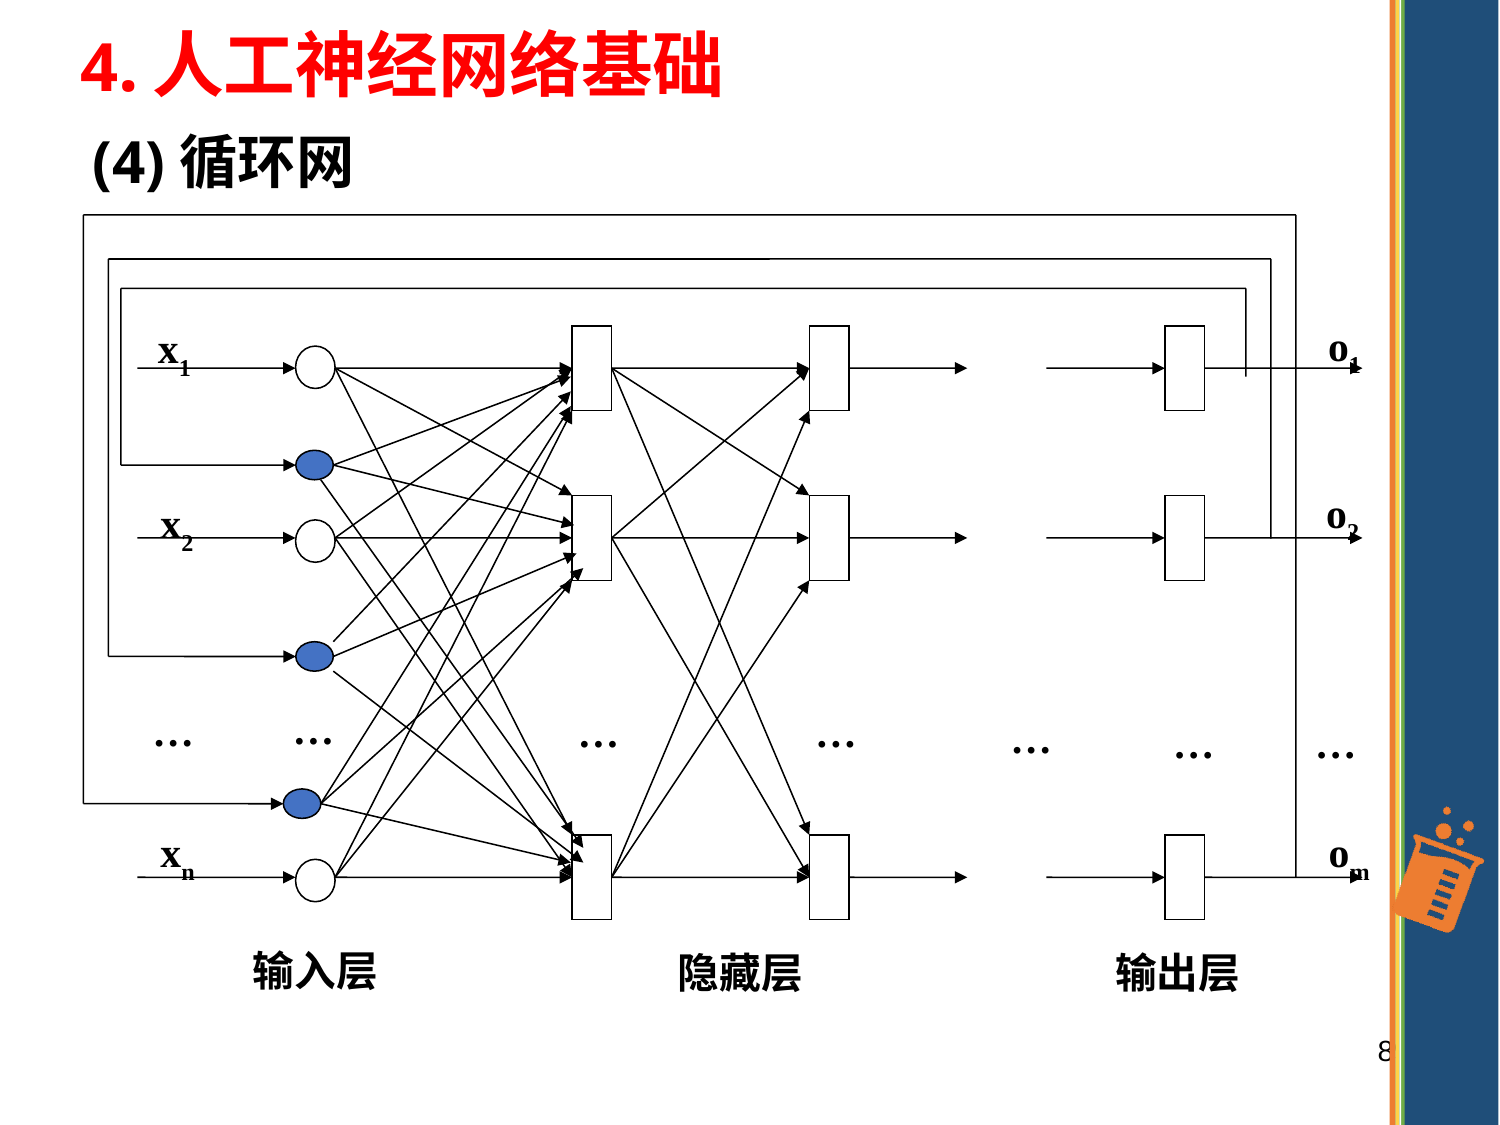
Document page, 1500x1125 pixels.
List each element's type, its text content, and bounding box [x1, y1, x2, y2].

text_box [1389, 932, 1499, 1125]
text_box 4.人工神经网络基础 [65, 21, 1008, 115]
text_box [1389, 0, 1499, 802]
text_box 89 [1074, 1024, 1389, 1103]
title (4)循环网 [78, 115, 537, 217]
picture [1377, 802, 1500, 932]
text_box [83, 214, 1296, 878]
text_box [137, 312, 1387, 1005]
